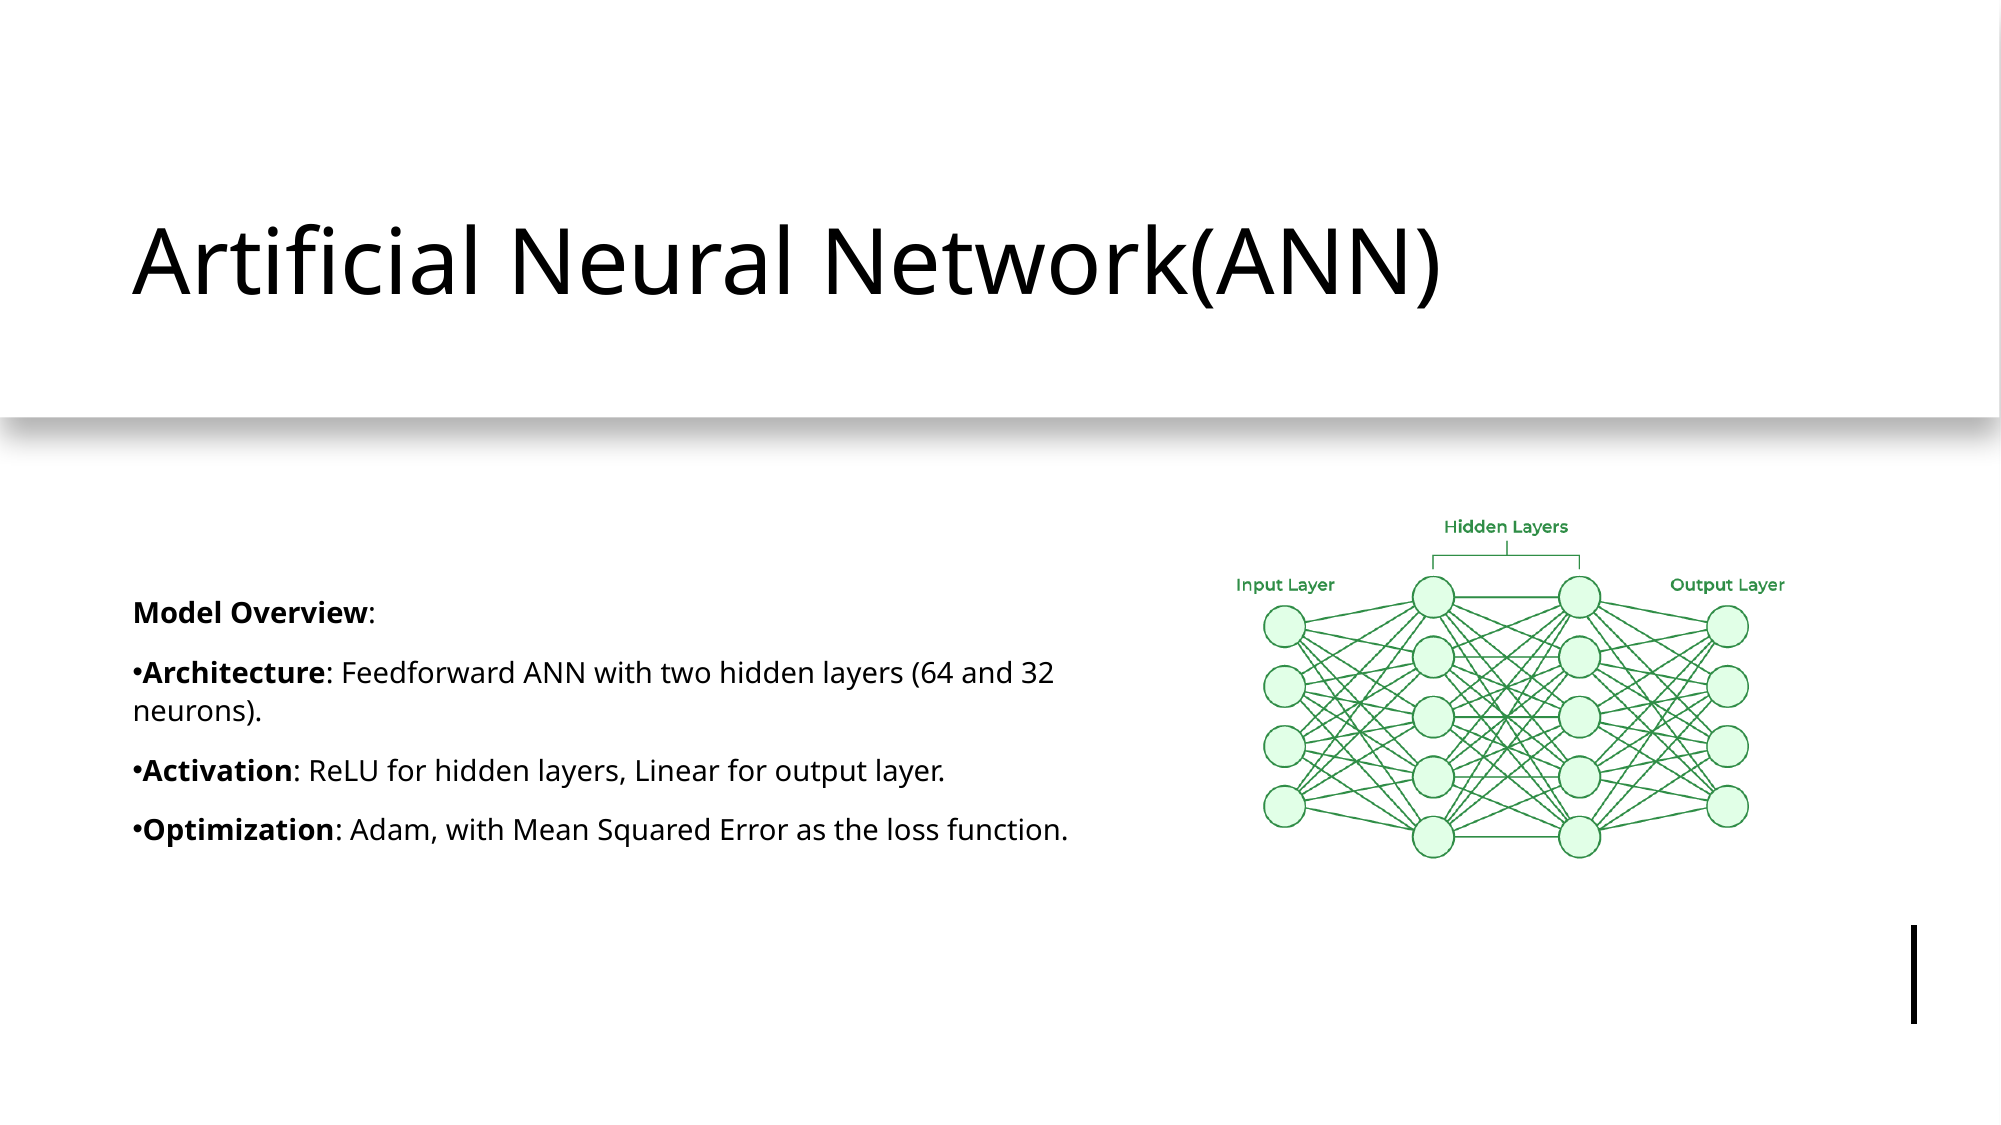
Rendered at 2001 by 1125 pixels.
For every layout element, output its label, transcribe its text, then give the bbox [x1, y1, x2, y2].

title Artificial Neural Network(ANN) [124, 140, 1829, 377]
list Model Overview: Architecture: Feedforward ANN with two hidden layers (64 and 32 neurons). Activation: ReLU for hidden layers, Linear for output layer. Optimization: Adam, with Mean Squared Error as the loss function. [124, 450, 1149, 987]
picture [1196, 489, 1824, 886]
